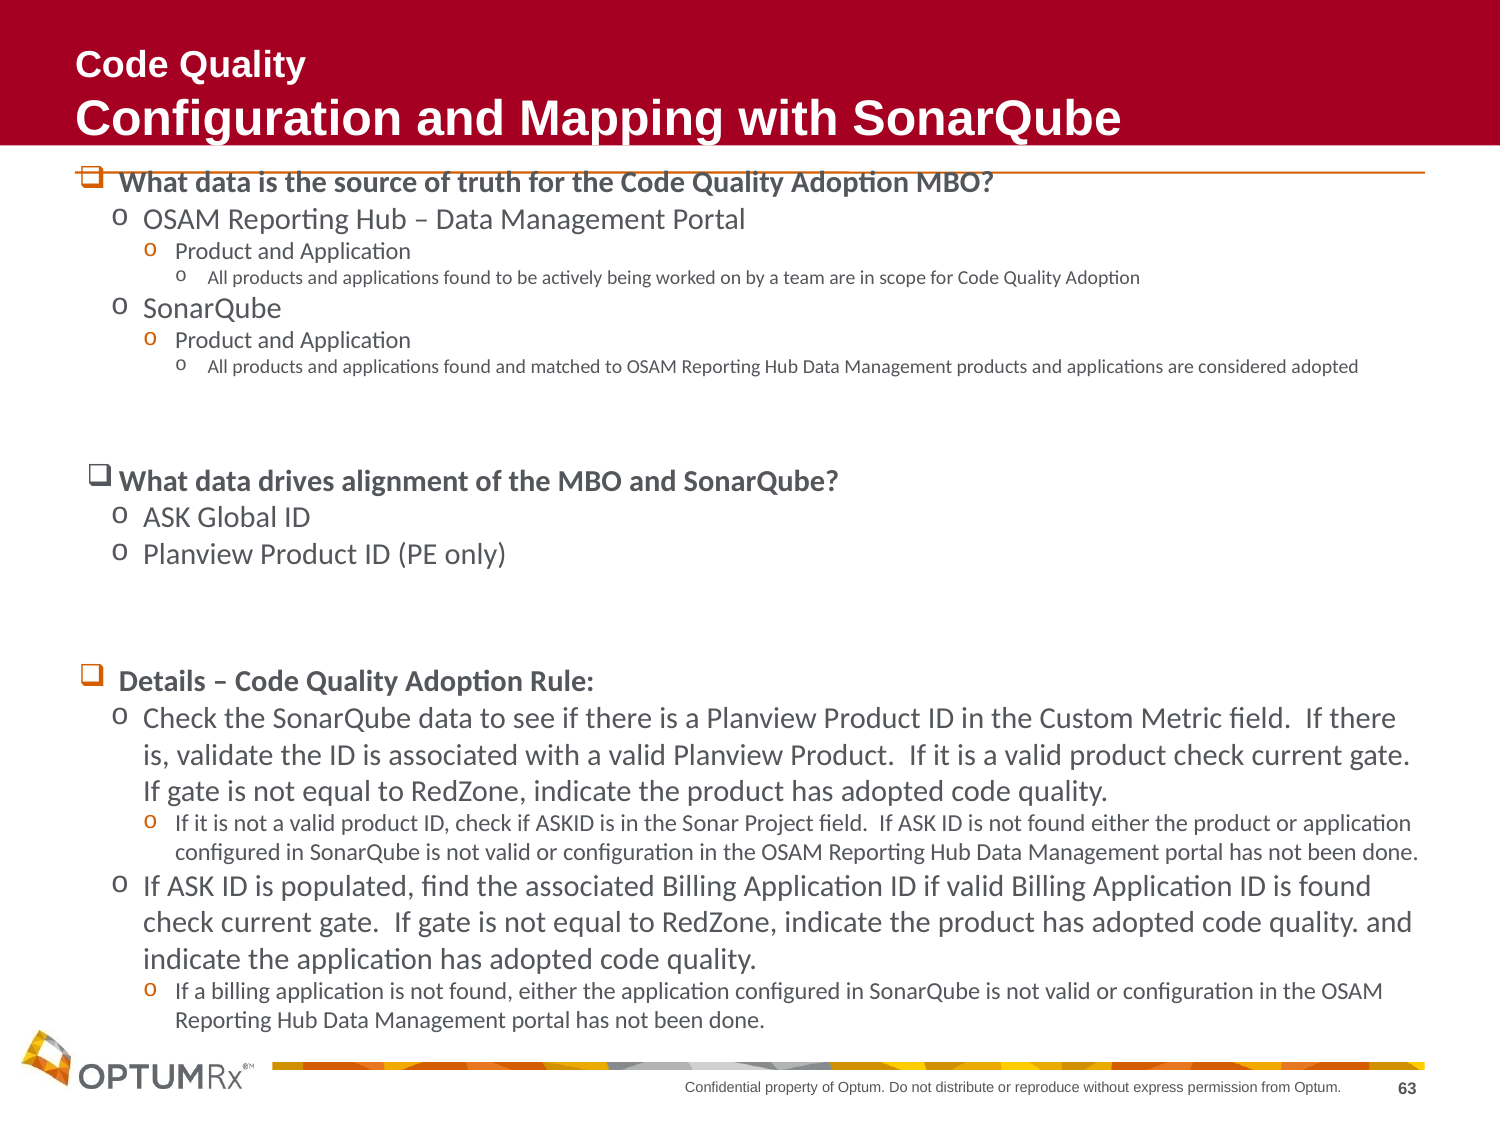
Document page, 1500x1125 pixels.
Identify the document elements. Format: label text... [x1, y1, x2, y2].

title Code Quality Configuration and Mapping with SonarQube [75, 12, 1425, 146]
picture [273, 1063, 1425, 1070]
list What data is the source of truth for the Code Quality Adoption MBO? OSAM Reporting Hub – Data Management Portal Product and Application All products and applications found to be actively being worked on by a team are in scope for Code Quality Adoption SonarQube Product and Application All products and applications found and matched to OSAM Reporting Hub Data Management products and applications are considered adopted What data drives alignment of the MBO and SonarQube? ASK Global ID Planview Product ID (PE only) Details – Code Quality Adoption Rule: Check the SonarQube data to see if there is a Planview Product ID in the Custom Metric field. If there is, validate the ID is associated with a valid Planview Product. If it is a valid product check current gate. If gate is not equal to RedZone, indicate the product has adopted code quality. If it is not a valid product ID, check if ASKID is in the Sonar Project field. If ASK ID is not found either the product or application configured in SonarQube is not valid or configuration in the OSAM Reporting Hub Data Management portal has not been done. If ASK ID is populated, find the associated Billing Application ID if valid Billing Application ID is found check current gate. If gate is not equal to RedZone, indicate the product has adopted code quality. and indicate the application has adopted code quality. If a billing application is not found, either the application configured in SonarQube is not valid or configuration in the OSAM Reporting Hub Data Management portal has not been done. [78, 162, 1429, 1063]
text_box [0, 0, 1500, 146]
picture [21, 1030, 254, 1089]
